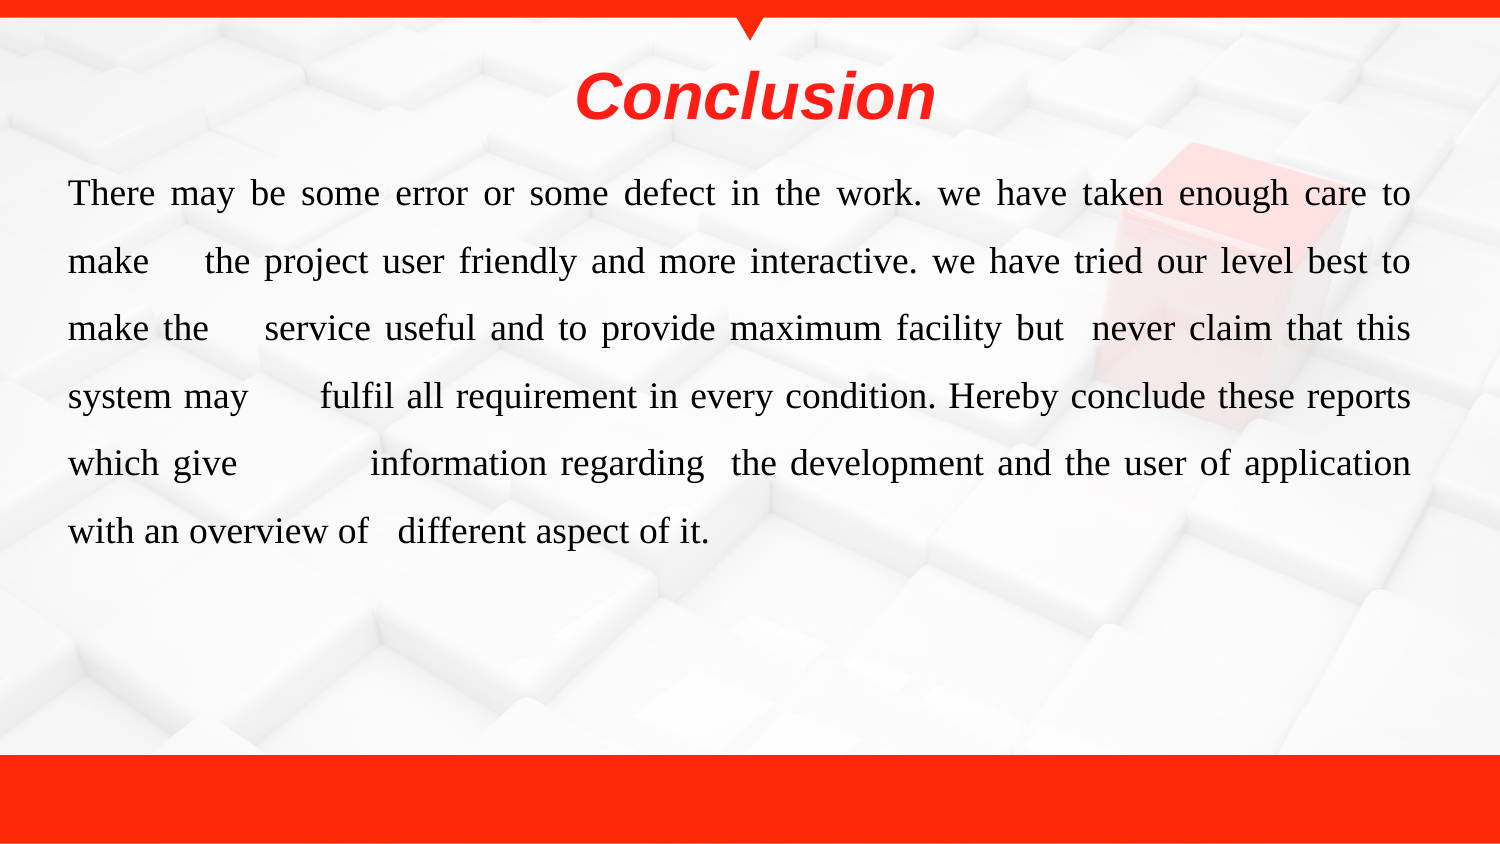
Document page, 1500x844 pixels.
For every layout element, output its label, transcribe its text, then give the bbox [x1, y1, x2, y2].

picture [0, 18, 1500, 755]
text_box There may be some error or some defect in the work. we have taken enough care to make the project user friendly and more interactive. we have tried our level best to make the service useful and to provide maximum facility but never claim that this system may fulfil all requirement in every condition. Hereby conclude these reports which give information regarding the development and the user of application with an overview of different aspect of it. [53, 138, 1458, 559]
text_box Conclusion [41, 55, 1471, 131]
